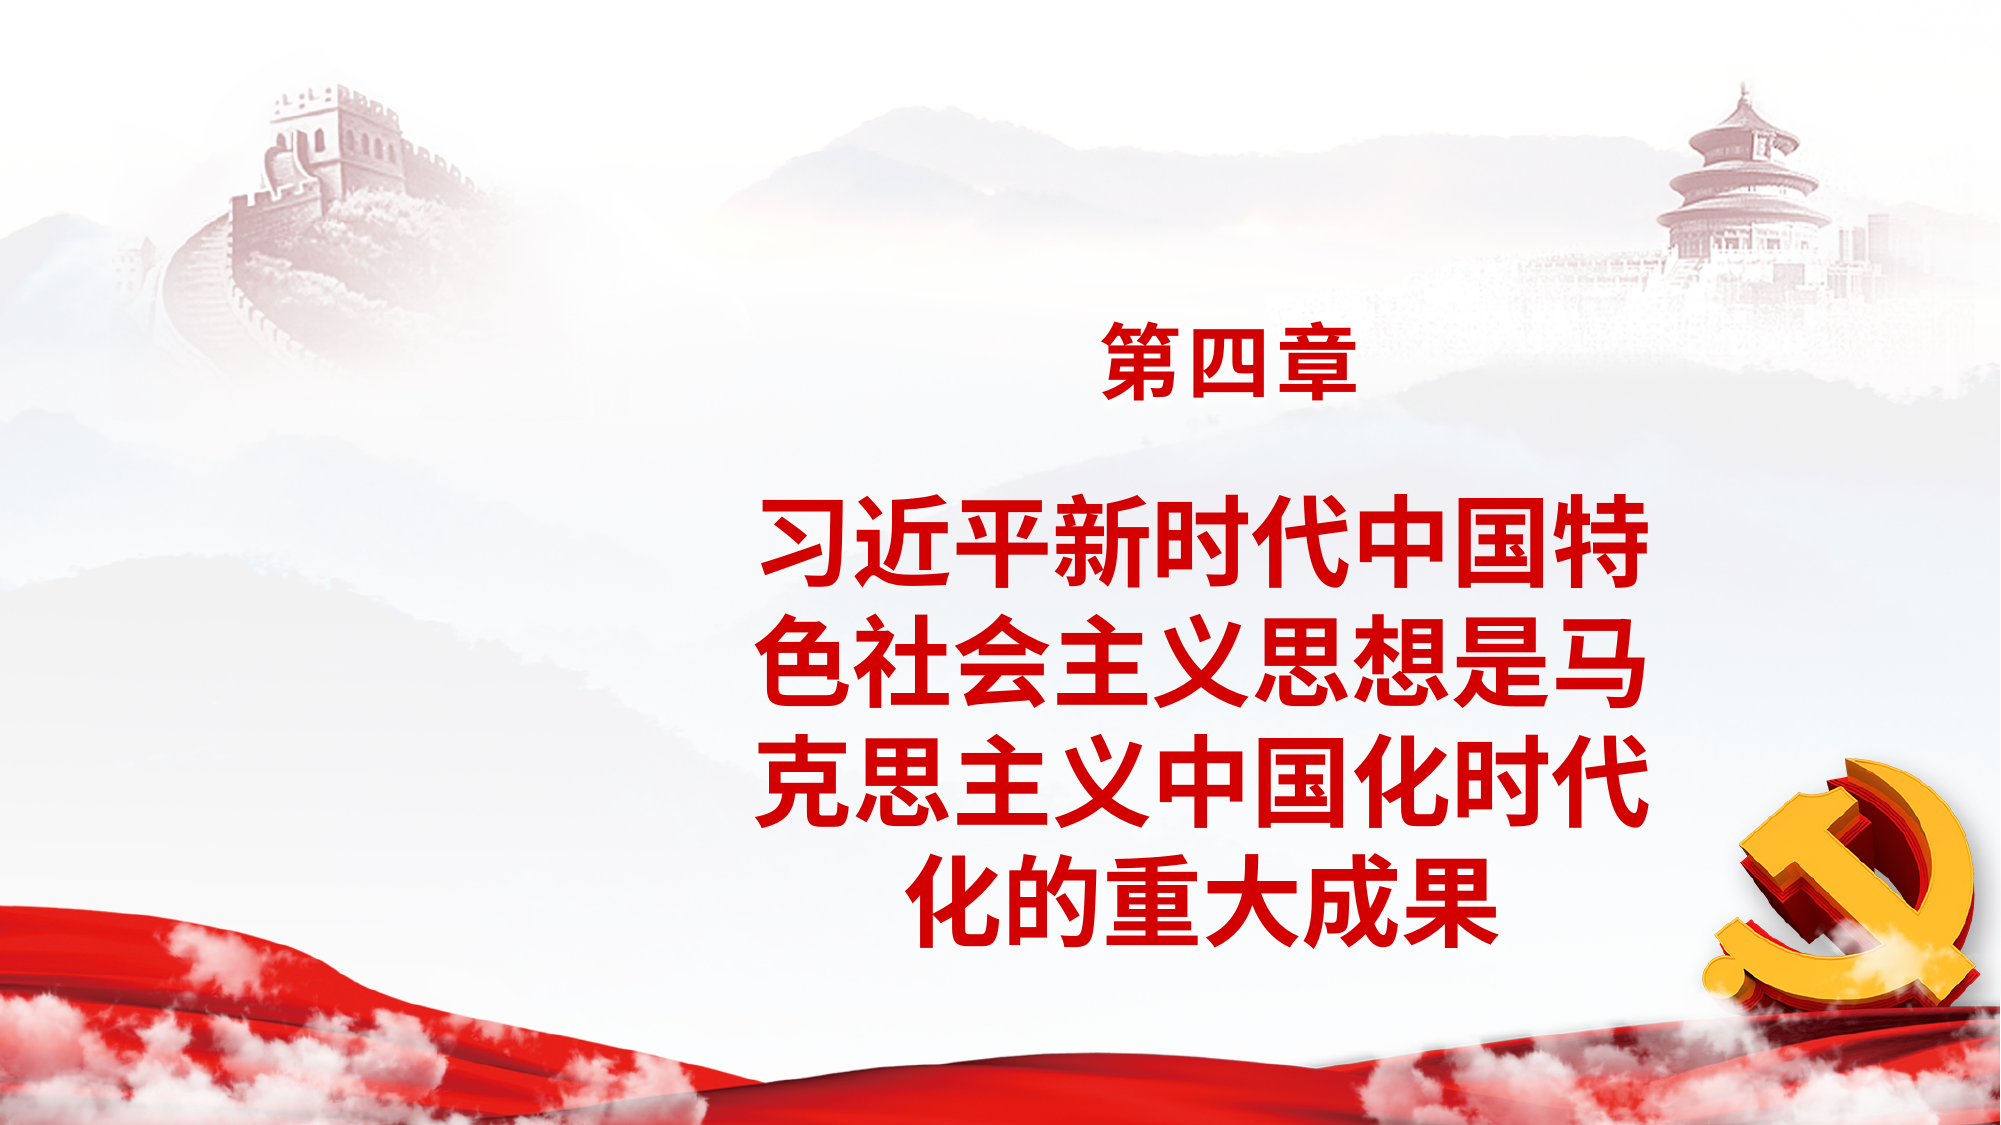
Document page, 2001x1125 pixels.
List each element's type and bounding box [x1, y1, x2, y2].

picture [0, 0, 2001, 1077]
text_box [0, 888, 2000, 1125]
